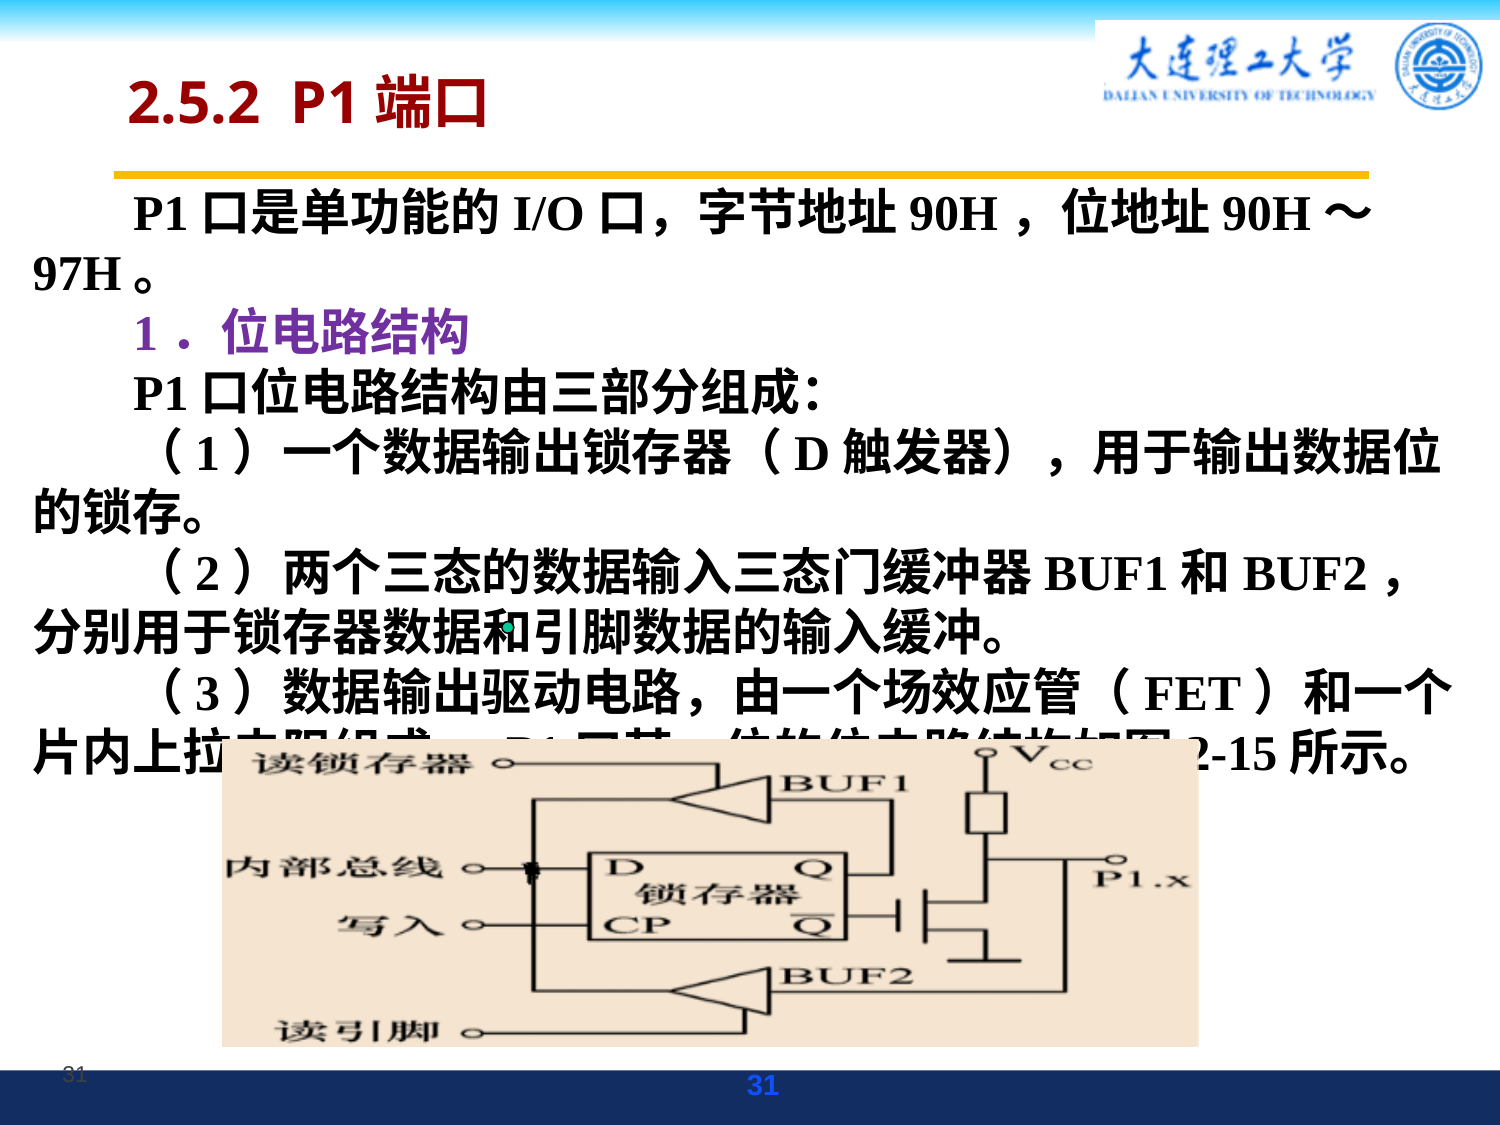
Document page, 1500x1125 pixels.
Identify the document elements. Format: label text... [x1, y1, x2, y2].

title 2.5.2 P1端口 [112, 50, 1089, 106]
text_box [23, 106, 1477, 182]
text_box [501, 621, 514, 634]
footer 31 [525, 1055, 1001, 1122]
picture [222, 739, 1200, 1047]
list P1口是单功能的I/O口，字节地址90H，位地址90H～97H。 1．位电路结构 P1口位电路结构由三部分组成： （1）一个数据输出锁存器（D触发器），用于输出数据位的锁存。 （2）两个三态的数据输入三态门缓冲器BUF1和BUF2，分别用于锁存器数据和引脚数据的输入缓冲。 （3）数据输出驱动电路，由一个场效应管（FET）和一个片内上拉电阻组成。 P1口某一位的位电路结构如图2-15所示。 [17, 172, 1483, 1007]
picture [1095, 20, 1500, 115]
slide_number 31 [0, 1050, 150, 1097]
